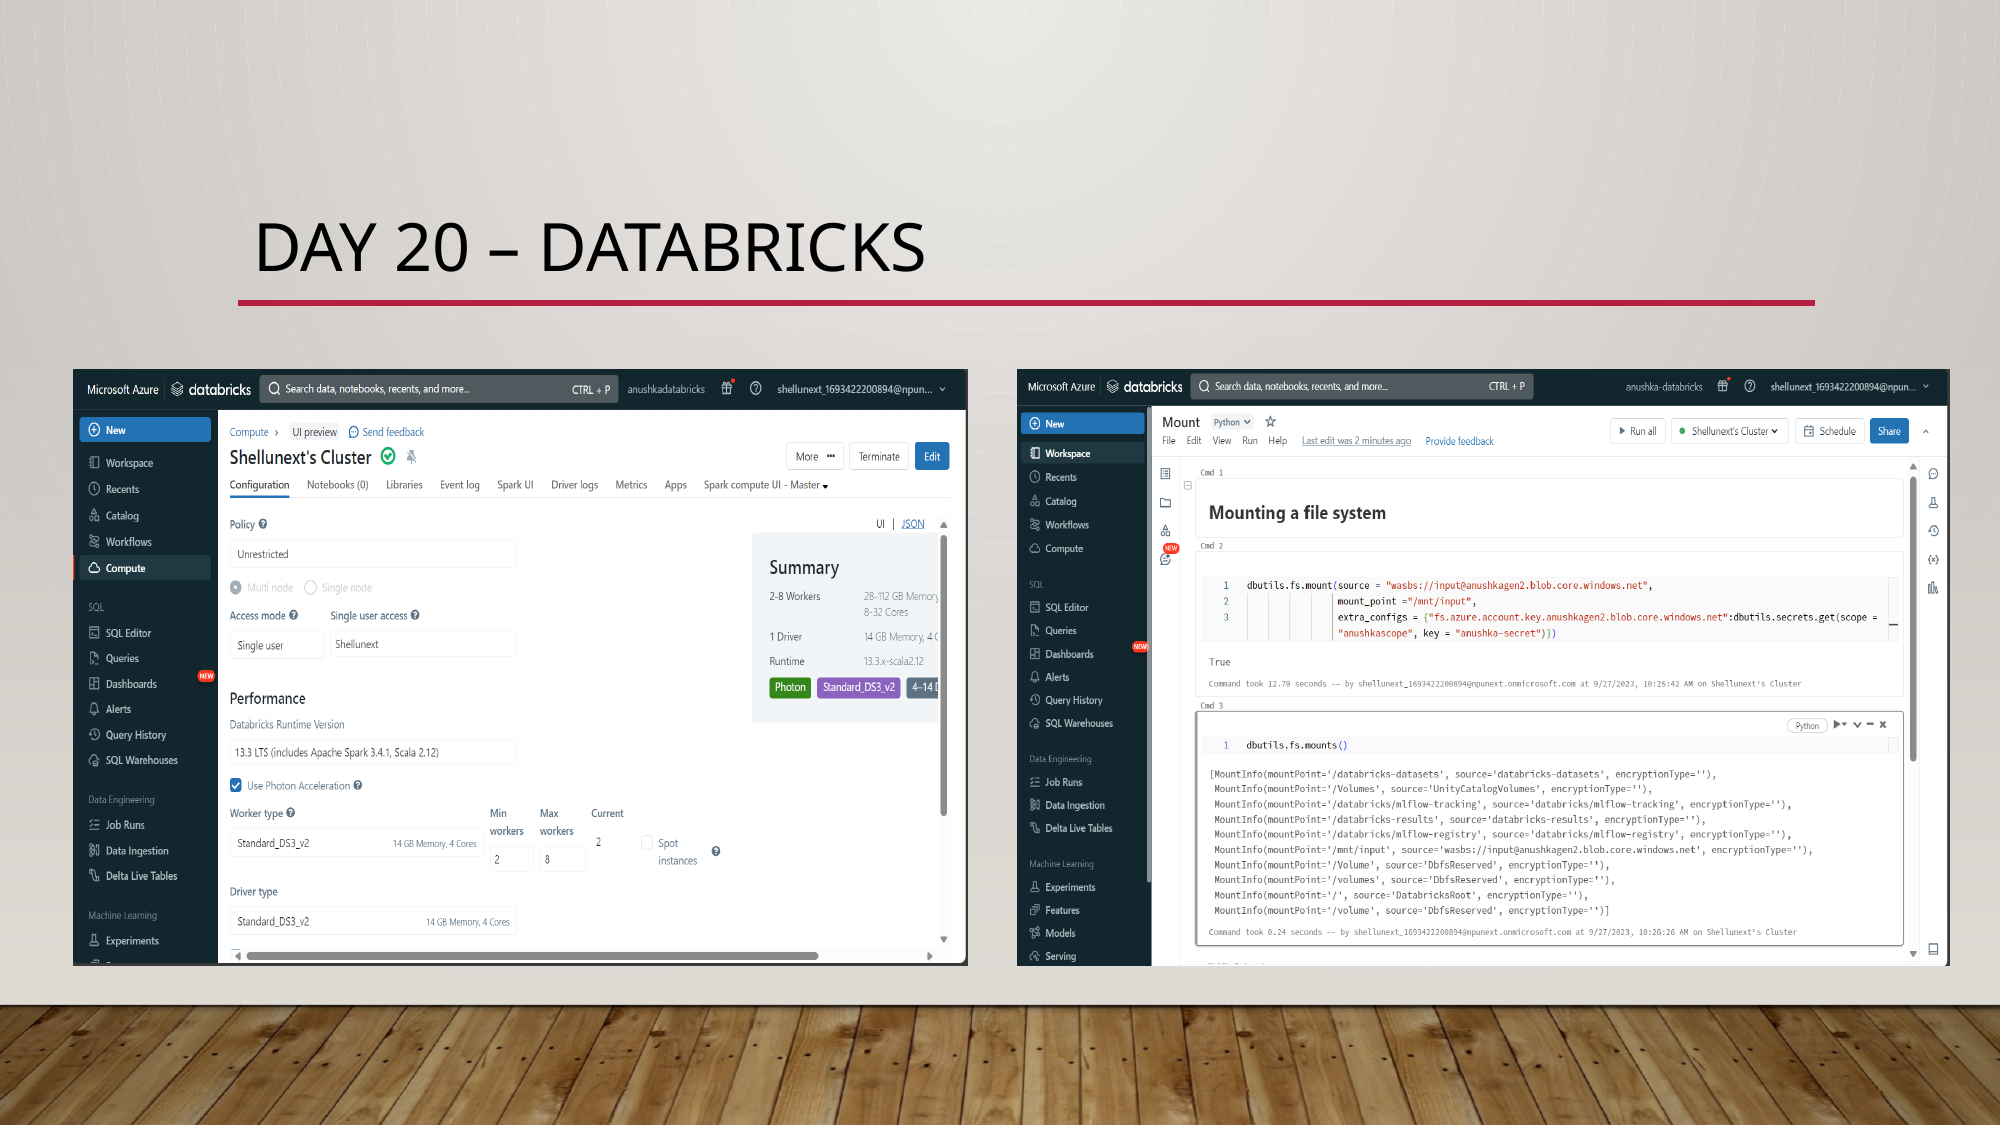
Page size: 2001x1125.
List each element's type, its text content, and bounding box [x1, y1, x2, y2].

picture [0, 1005, 2000, 1125]
picture [73, 369, 968, 967]
picture [1017, 369, 1950, 967]
title Day 20 – Databricks [238, 206, 1814, 305]
